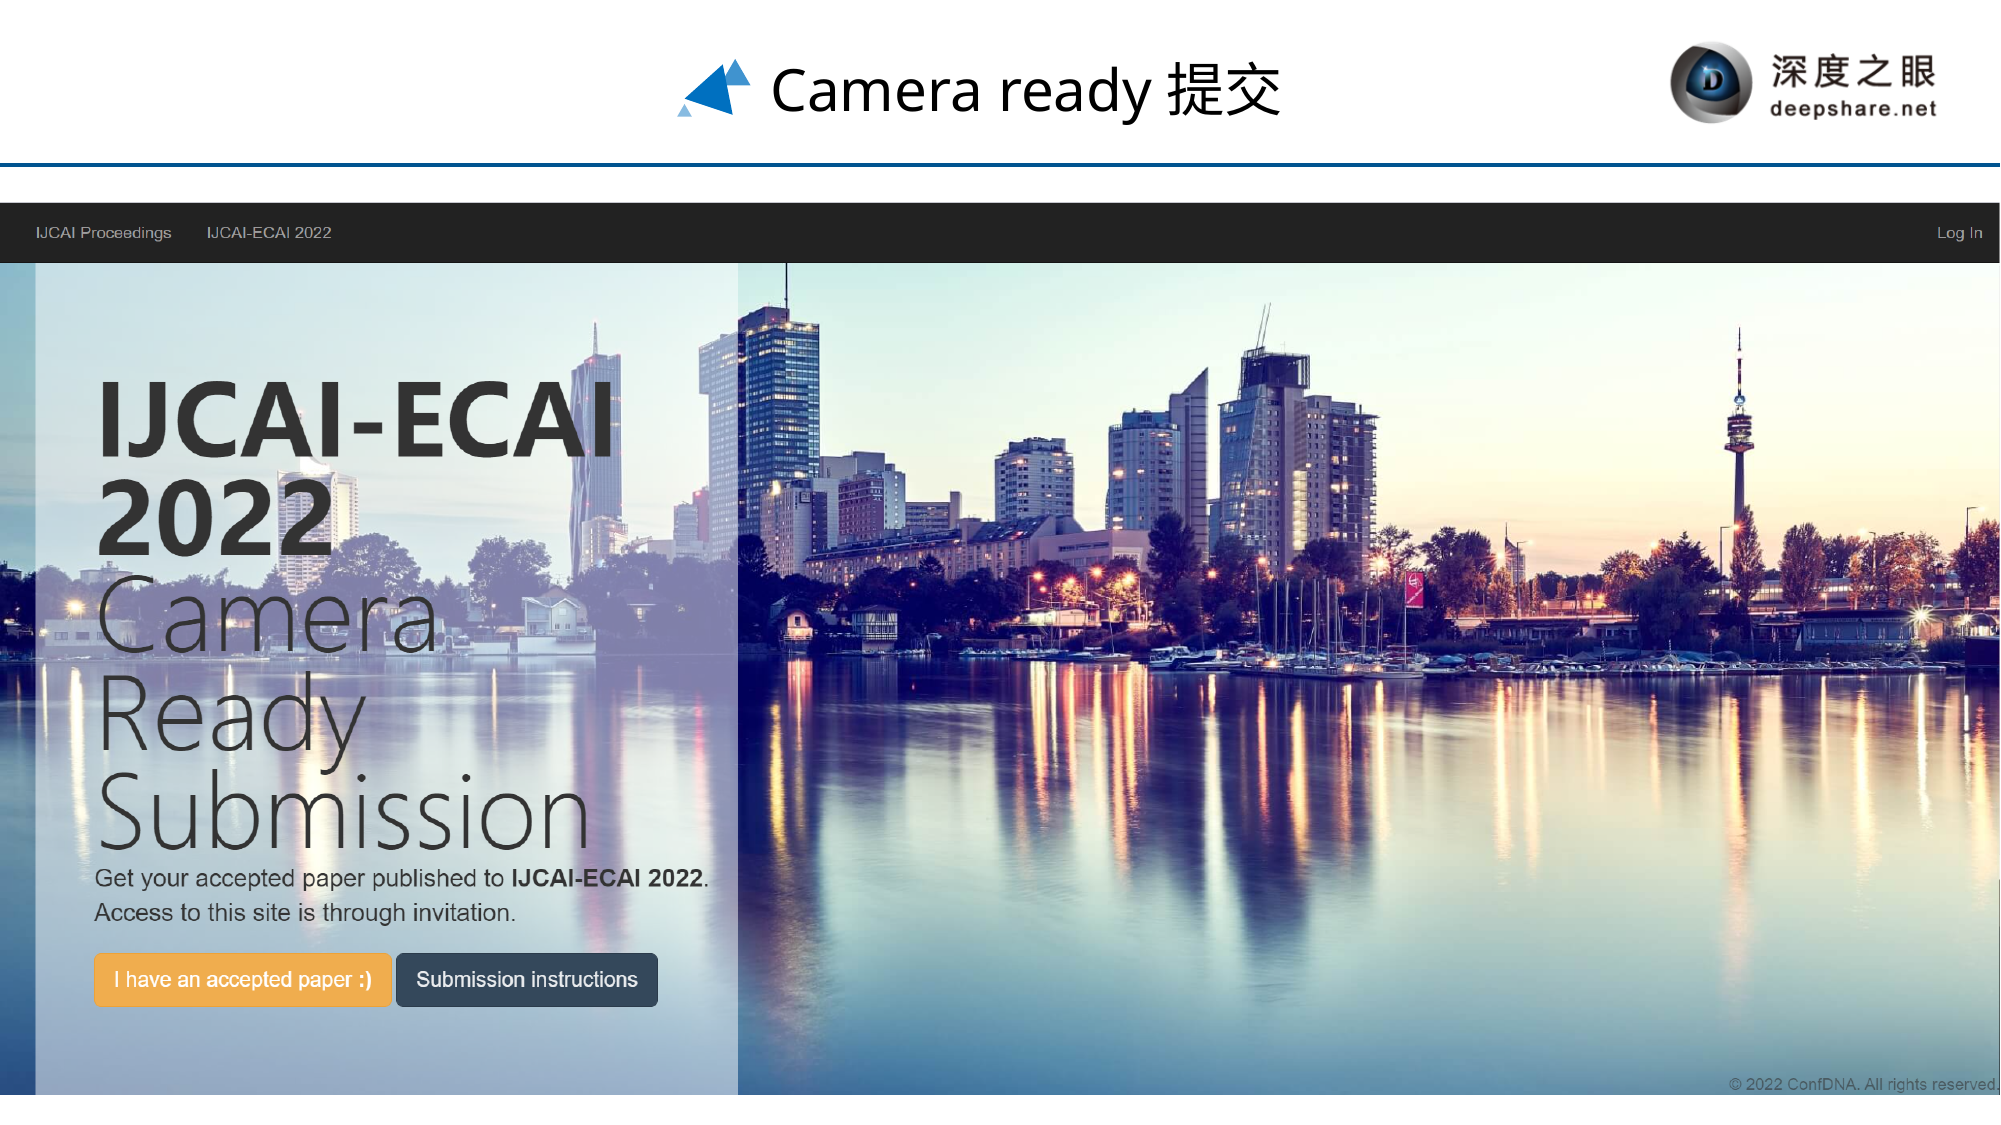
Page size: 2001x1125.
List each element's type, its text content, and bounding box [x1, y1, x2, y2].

text_box Camera ready提交 [755, 45, 1532, 131]
picture [0, 0, 2001, 1125]
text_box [677, 58, 751, 117]
